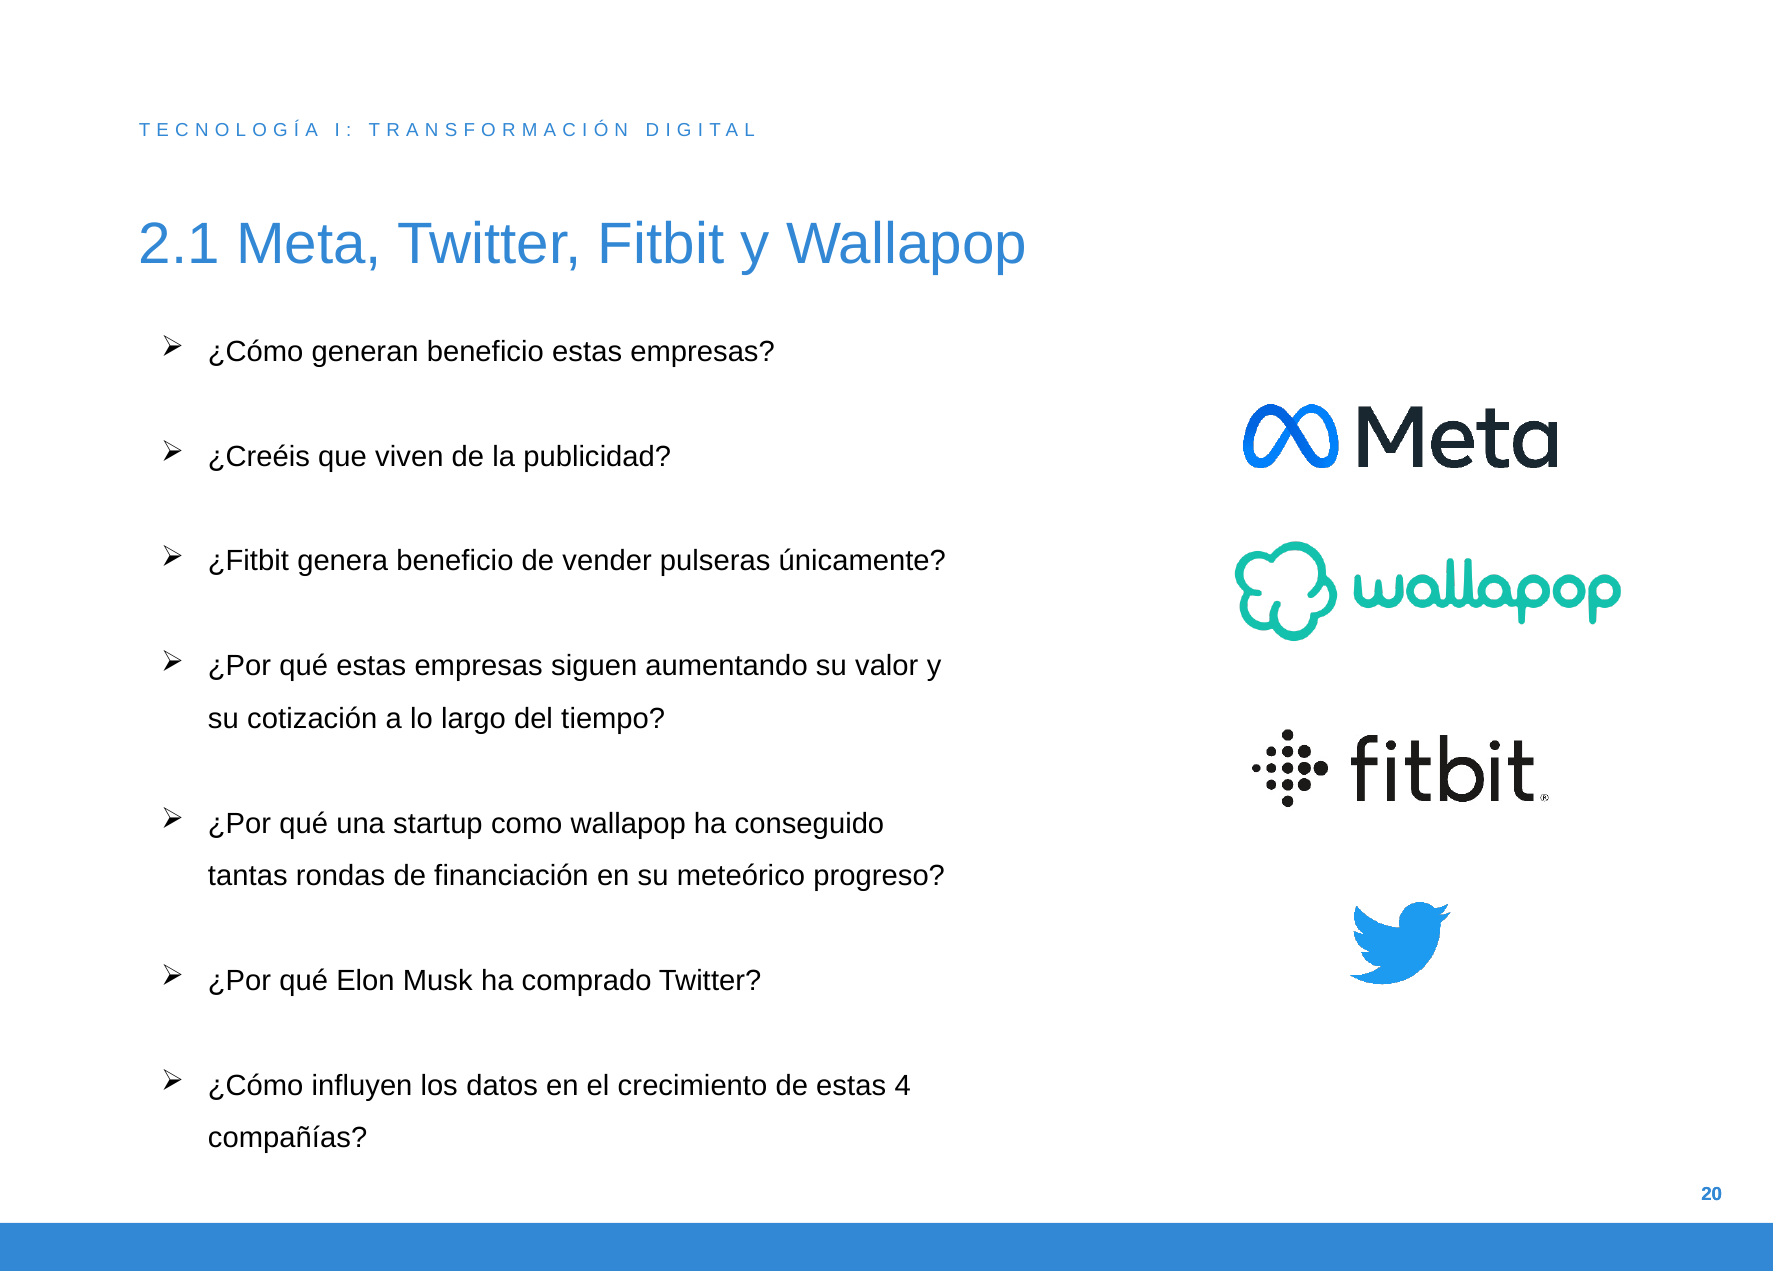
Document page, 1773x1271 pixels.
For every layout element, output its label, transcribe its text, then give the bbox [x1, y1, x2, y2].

list TECNOLOGÍA I: TRANSFORMACIÓN DIGITAL [123, 109, 899, 156]
text_box 20 [1686, 1162, 1756, 1223]
picture [1161, 485, 1700, 884]
title 2.1 Meta, Twitter, Fitbit y Wallapop [123, 197, 1112, 269]
picture [1349, 901, 1451, 985]
picture [1243, 404, 1557, 468]
list ¿Cómo generan beneficio estas empresas? ¿Creéis que viven de la publicidad? ¿Fitbit genera beneficio de vender pulseras únicamente? ¿Por qué estas empresas siguen aumentando su valor y su cotización a lo largo del tiempo? ¿Por qué una startup como wallapop ha conseguido tantas rondas de financiación en su meteórico progreso? ¿Por qué Elon Musk ha comprado Twitter? ¿Cómo influyen los datos en el crecimiento de estas 4 compañías? [146, 307, 982, 1190]
